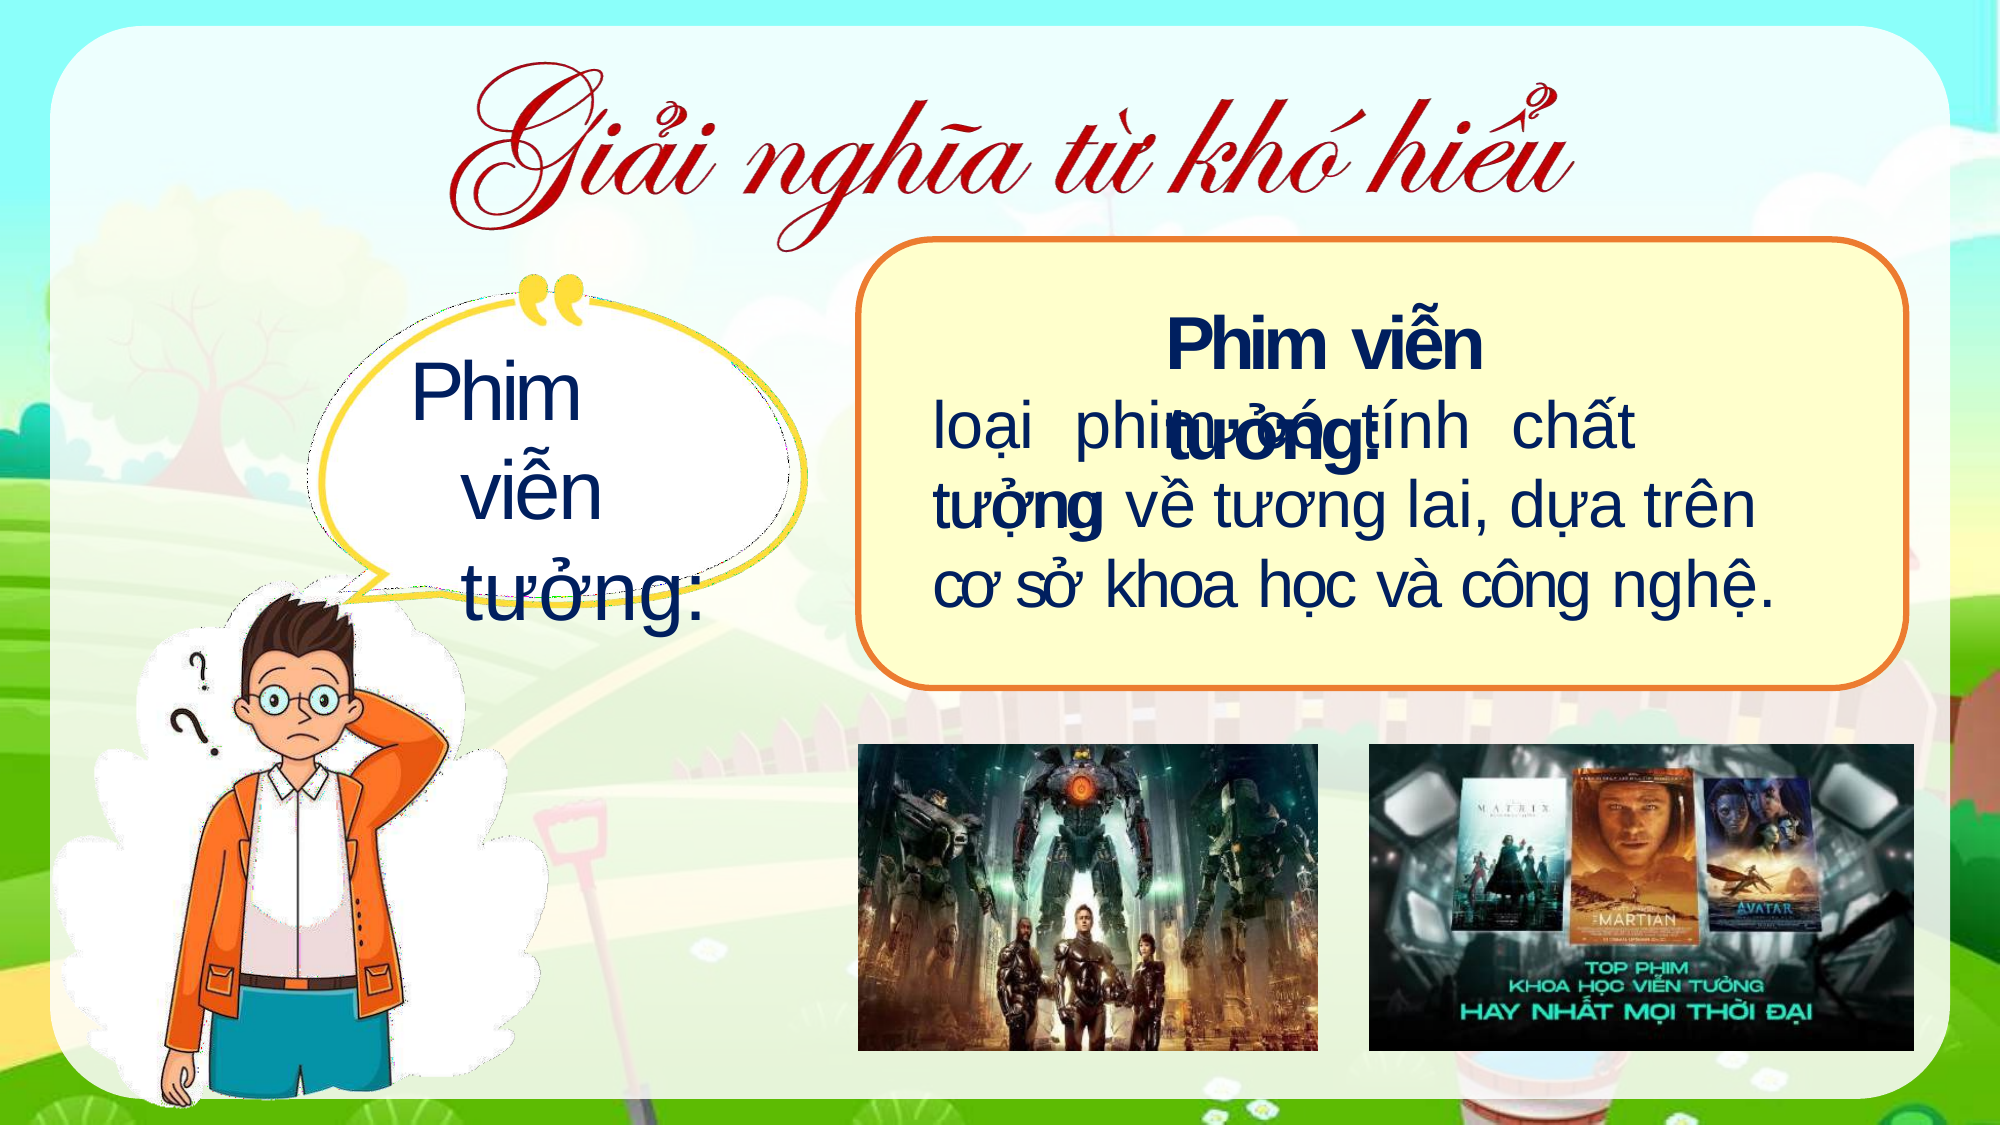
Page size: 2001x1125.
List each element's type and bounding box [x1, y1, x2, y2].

picture [0, 0, 2000, 1125]
text_box [0, 25, 1951, 1125]
text_box [857, 744, 1914, 1052]
text_box [854, 376, 1910, 692]
